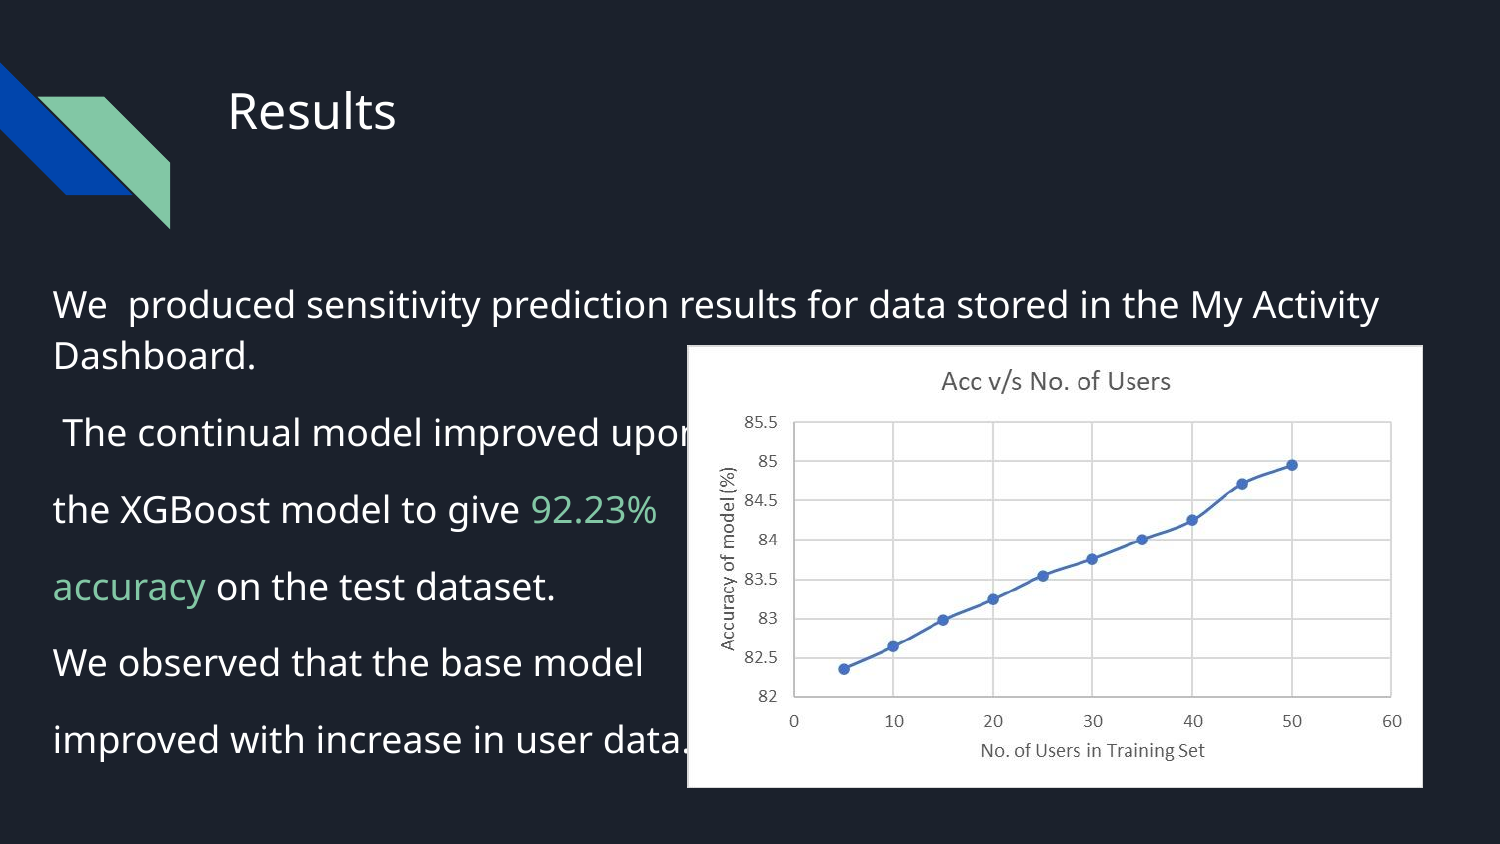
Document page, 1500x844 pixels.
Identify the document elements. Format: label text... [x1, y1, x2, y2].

list We produced sensitivity prediction results for data stored in the My Activity Dashboard. The continual model improved upon the XGBoost model to give 92.23% accuracy on the test dataset. We observed that the base model improved with increase in user data. [37, 188, 1456, 817]
title Results [212, 64, 1368, 188]
picture [686, 344, 1423, 788]
